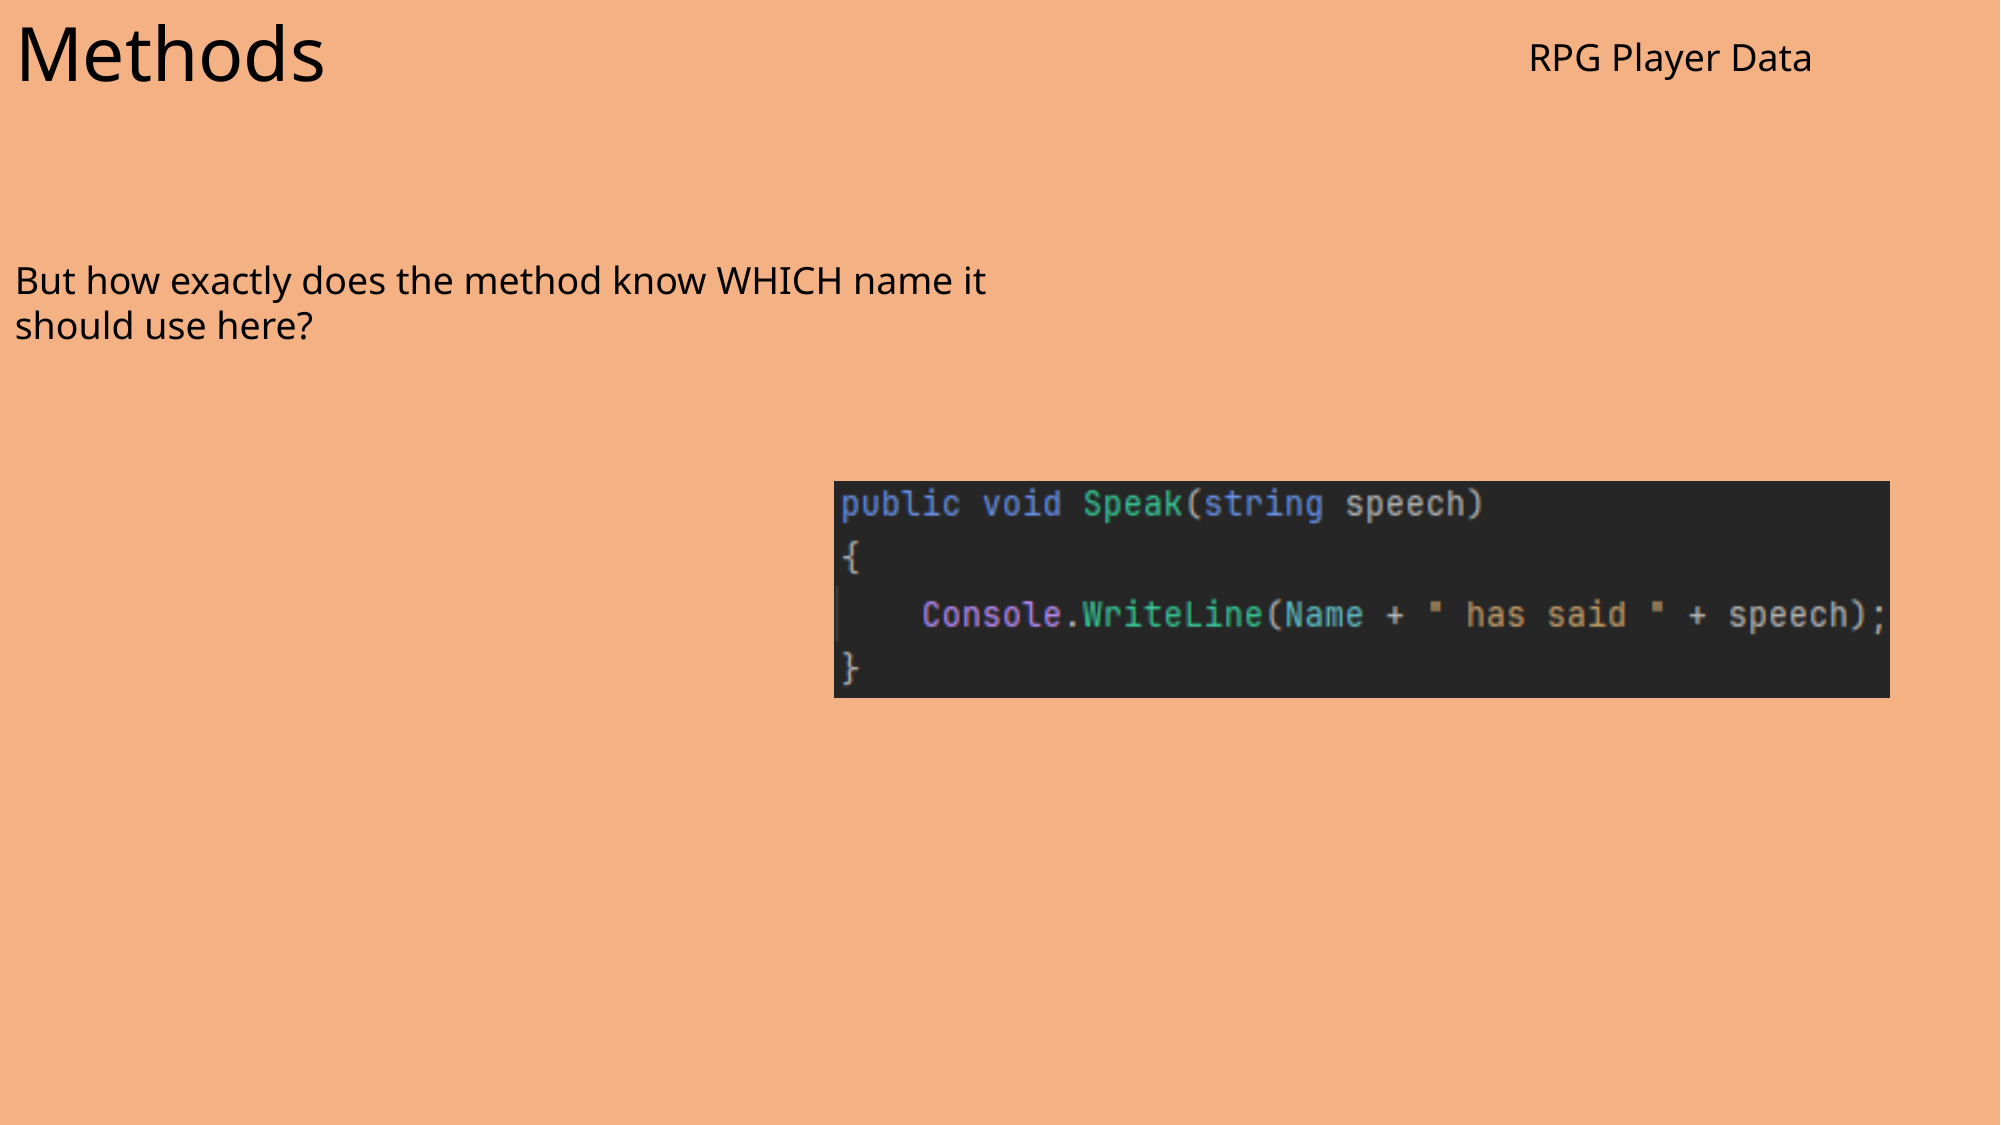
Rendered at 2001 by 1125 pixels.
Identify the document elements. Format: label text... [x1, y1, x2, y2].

picture [834, 481, 1890, 698]
text_box But how exactly does the method know WHICH name it should use here? [0, 250, 1016, 355]
title Methods [0, 0, 1670, 115]
text_box RPG Player Data [1513, 26, 2000, 87]
